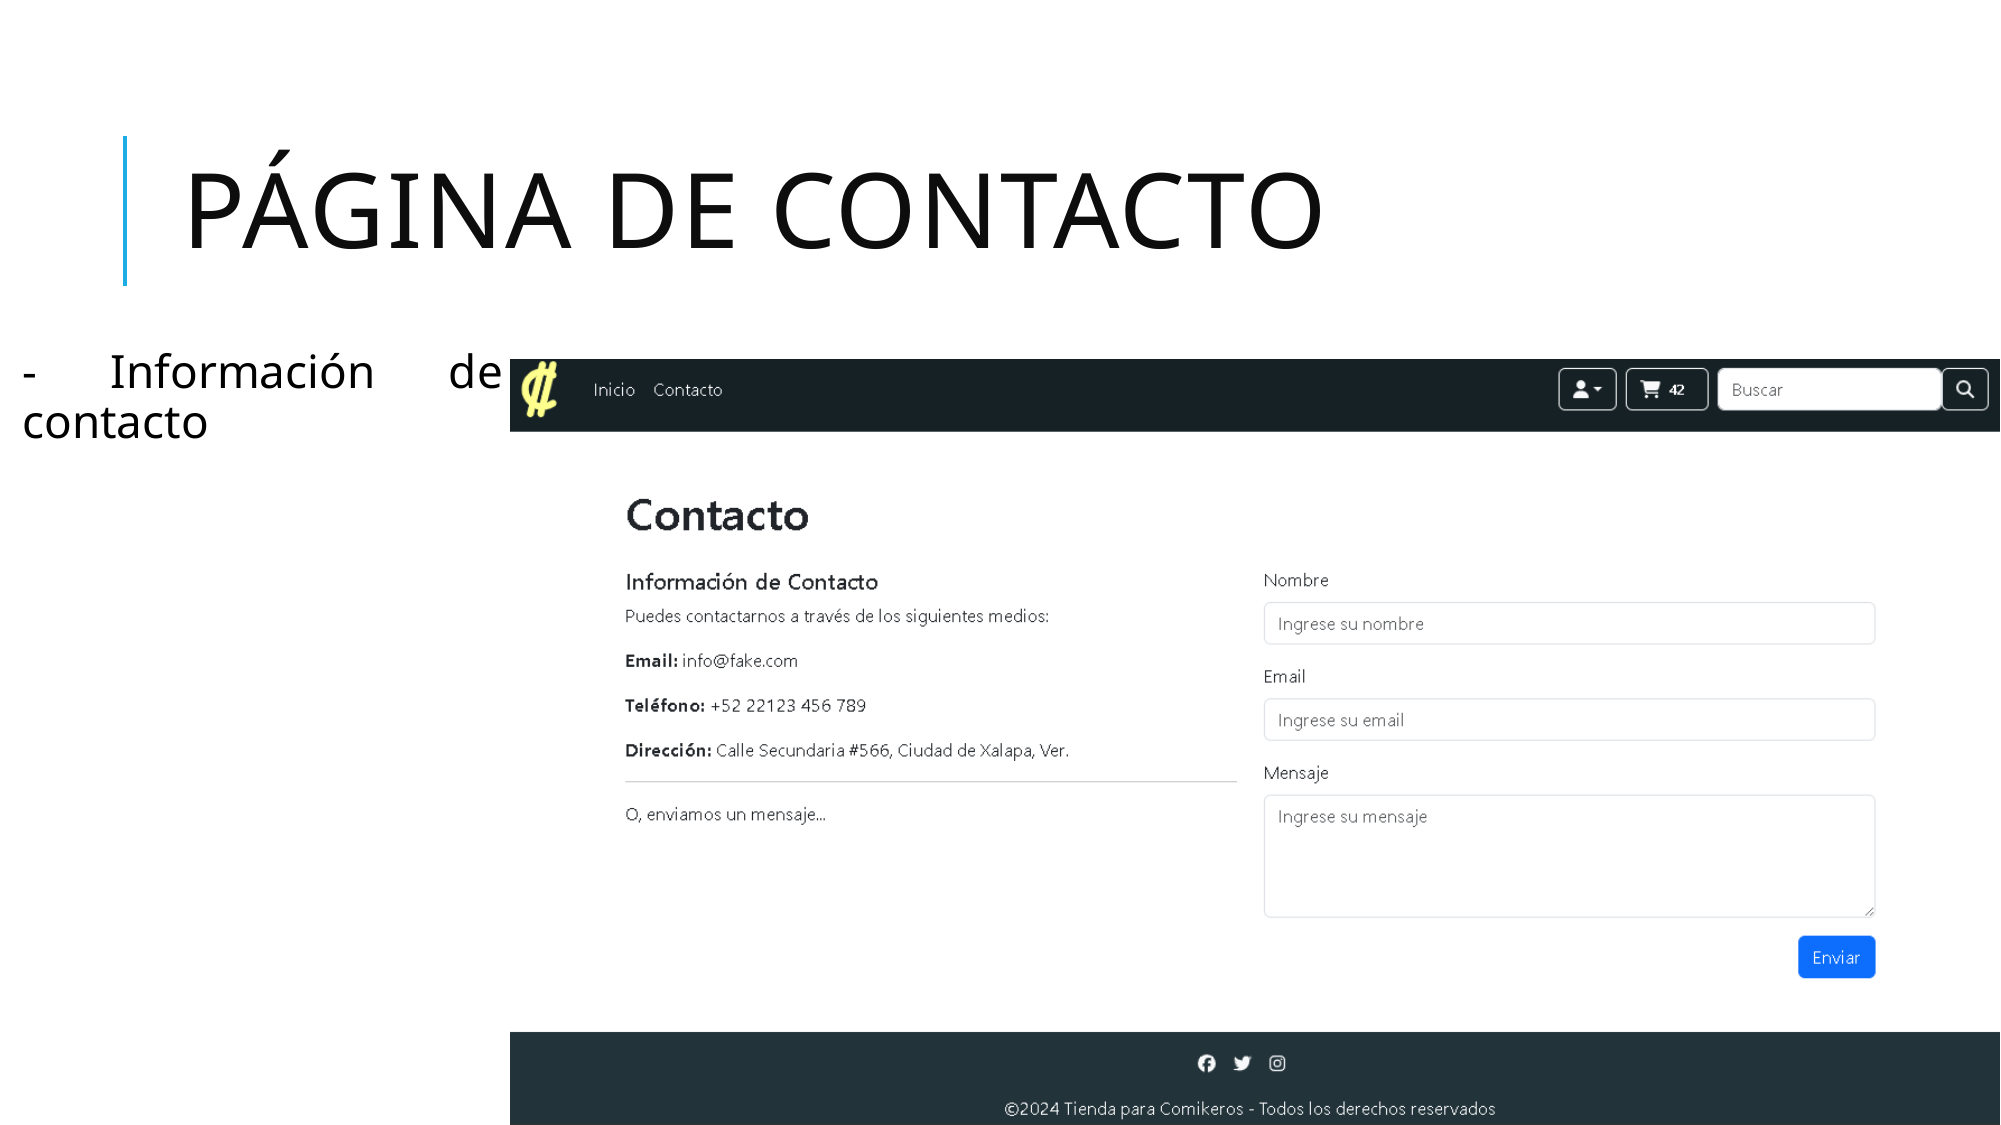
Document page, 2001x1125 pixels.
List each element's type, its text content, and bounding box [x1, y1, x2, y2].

title Página de Contacto [168, 96, 1763, 342]
list - Información de contacto [0, 341, 511, 1125]
picture [510, 358, 2000, 1125]
